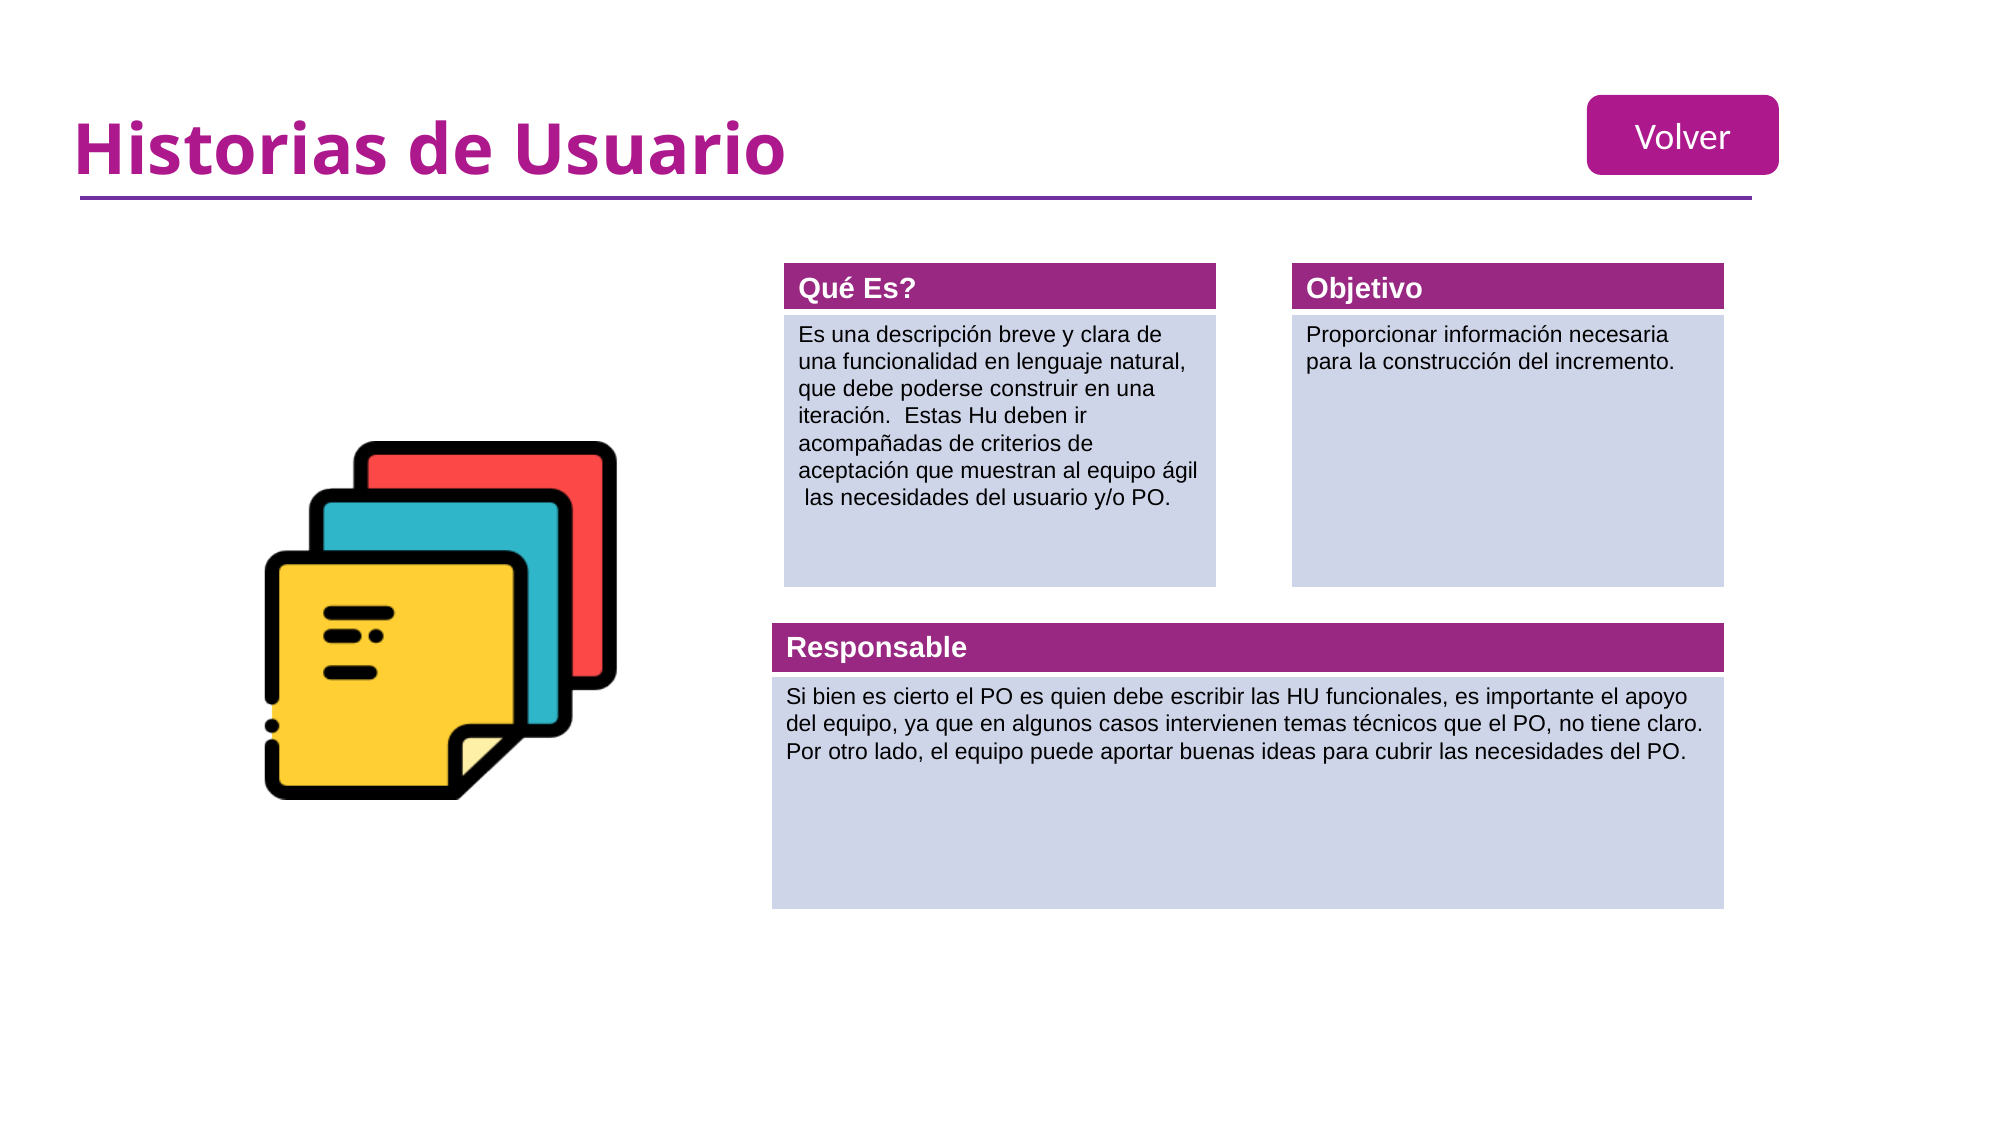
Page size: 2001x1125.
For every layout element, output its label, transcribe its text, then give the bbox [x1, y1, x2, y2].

text_box Historias de Usuario [57, 105, 1807, 198]
table_cell Proporcionar información necesaria para la construcción del incremento. [1292, 315, 1724, 587]
table_header Objetivo [1292, 263, 1724, 309]
table_cell Es una descripción breve y clara de una funcionalidad en lenguaje natural, que debe poderse construir en una iteración. Estas Hu deben ir acompañadas de criterios de aceptación que muestran al equipo ágil las necesidades del usuario y/o PO. [784, 315, 1216, 587]
table_header Qué Es? [784, 263, 1216, 309]
text_box Volver [1586, 94, 1779, 175]
table_header Responsable [772, 623, 1724, 672]
picture [253, 441, 629, 800]
table_cell Si bien es cierto el PO es quien debe escribir las HU funcionales, es importante el apoyo del equipo, ya que en algunos casos intervienen temas técnicos que el PO, no tiene claro. Por otro lado, el equipo puede aportar buenas ideas para cubrir las necesidades del PO. [772, 677, 1724, 909]
